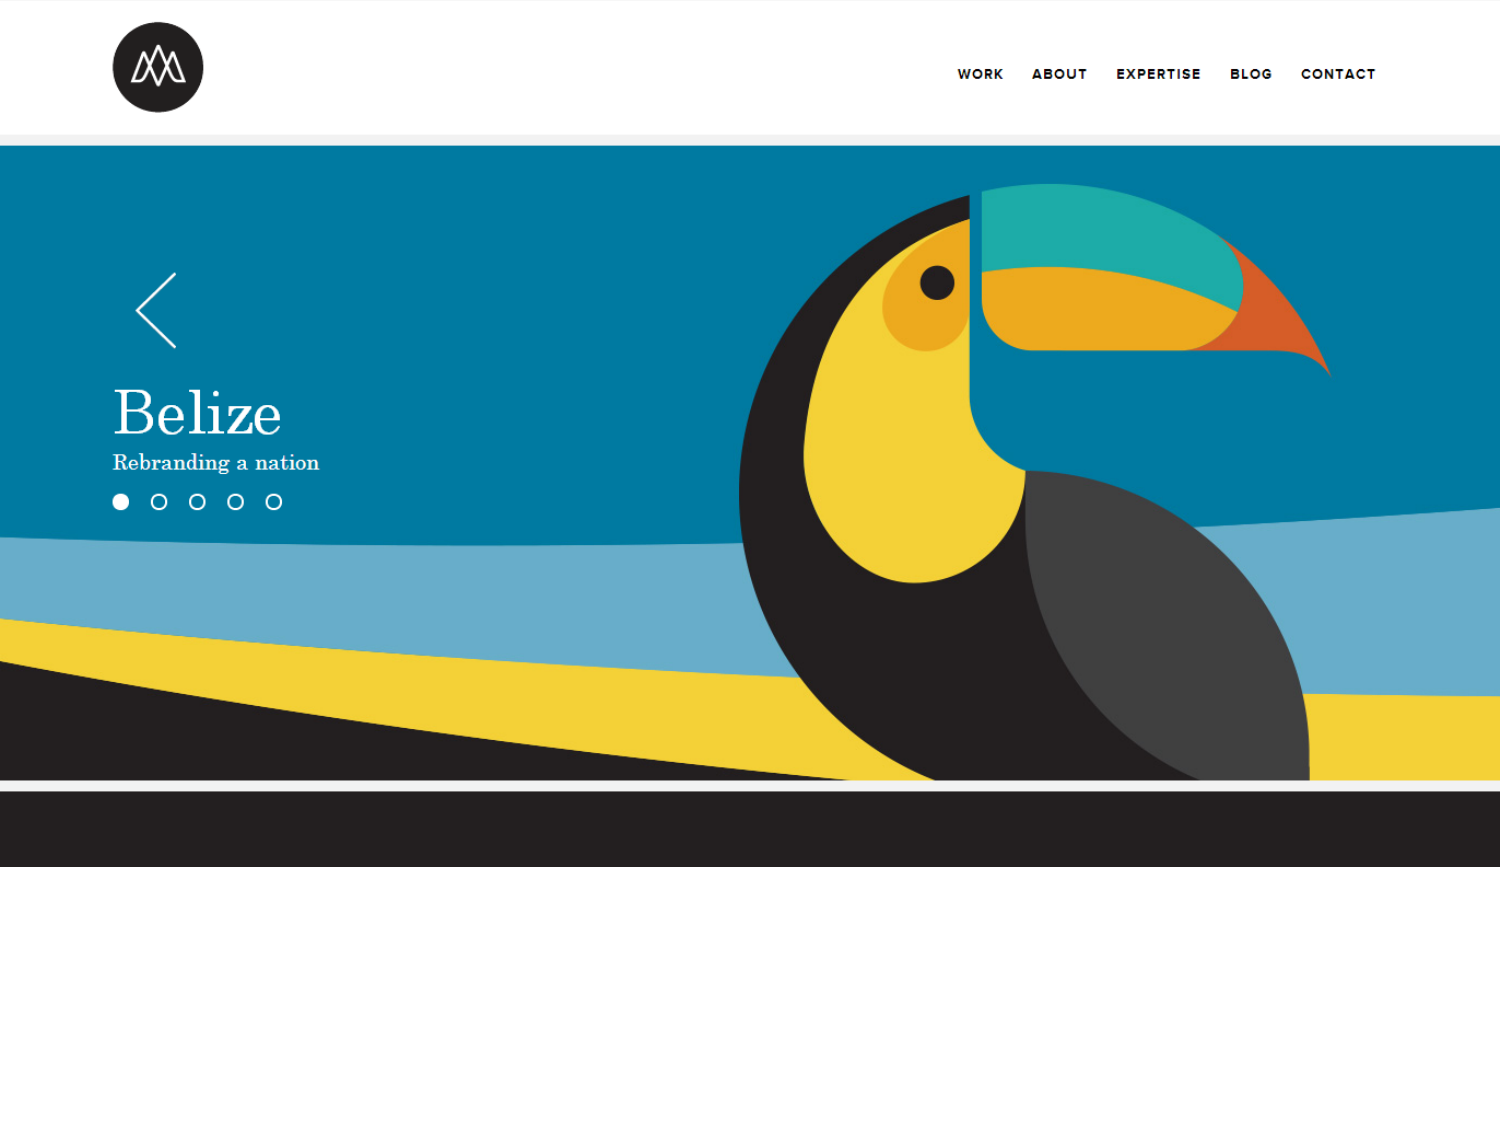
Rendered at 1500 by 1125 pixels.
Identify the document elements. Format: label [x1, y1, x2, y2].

picture [187, 454, 196, 469]
picture [142, 454, 150, 469]
picture [266, 494, 282, 510]
picture [219, 467, 228, 473]
picture [151, 494, 167, 510]
picture [0, 196, 1500, 867]
picture [255, 406, 279, 434]
picture [190, 390, 205, 433]
picture [228, 407, 252, 433]
picture [208, 407, 224, 433]
picture [0, 0, 1500, 145]
picture [190, 494, 205, 510]
picture [159, 406, 183, 434]
picture [154, 460, 160, 469]
picture [228, 494, 243, 510]
picture [115, 390, 153, 433]
picture [113, 494, 128, 510]
picture [282, 456, 287, 469]
picture [136, 273, 175, 348]
picture [982, 185, 1329, 373]
